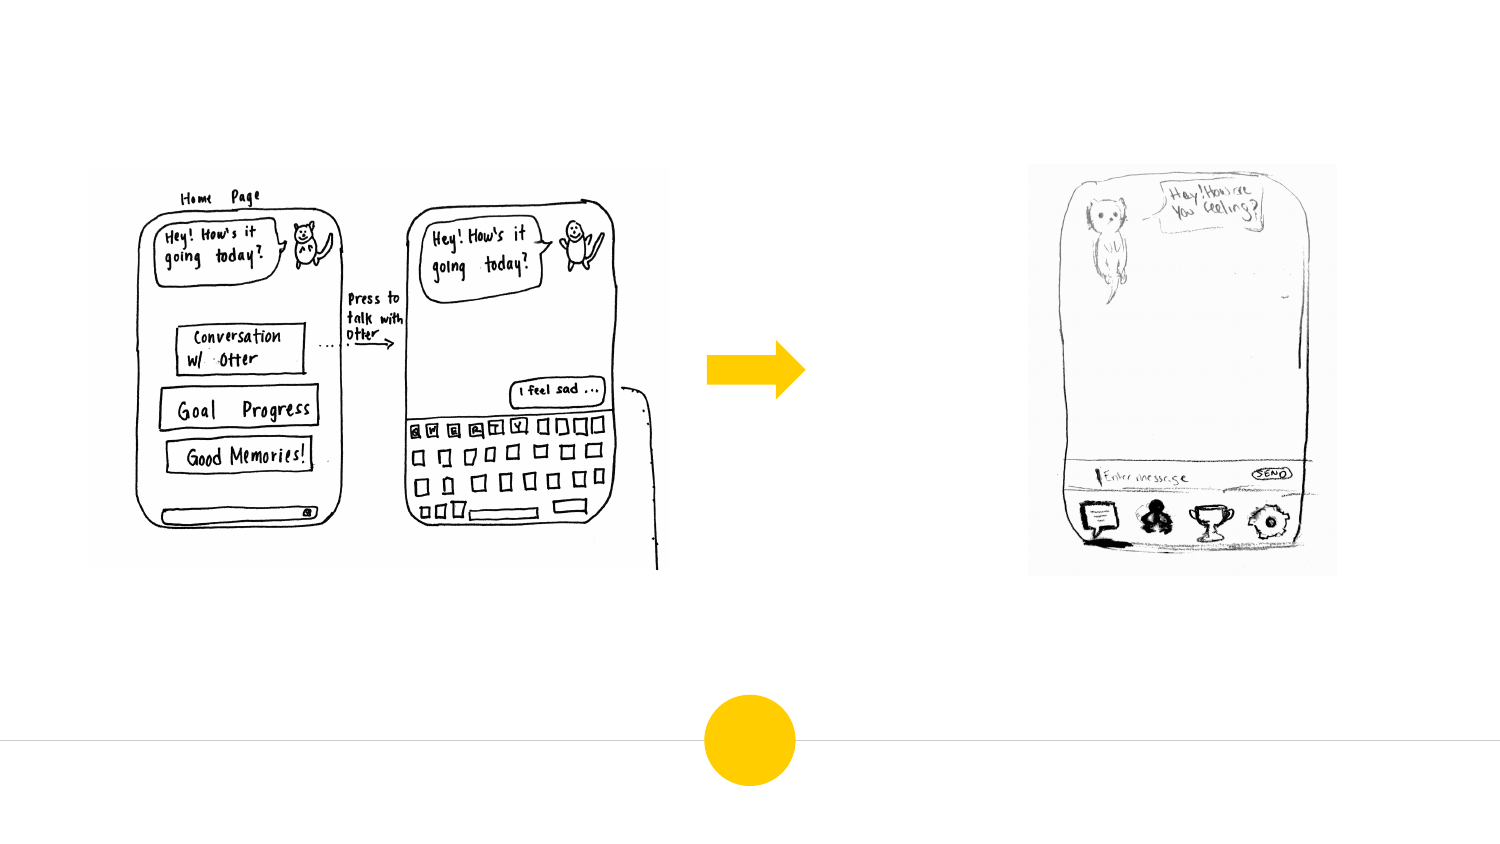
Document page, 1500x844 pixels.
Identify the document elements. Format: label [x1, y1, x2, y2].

text_box [706, 340, 806, 400]
picture [1028, 164, 1337, 576]
picture [89, 166, 670, 570]
